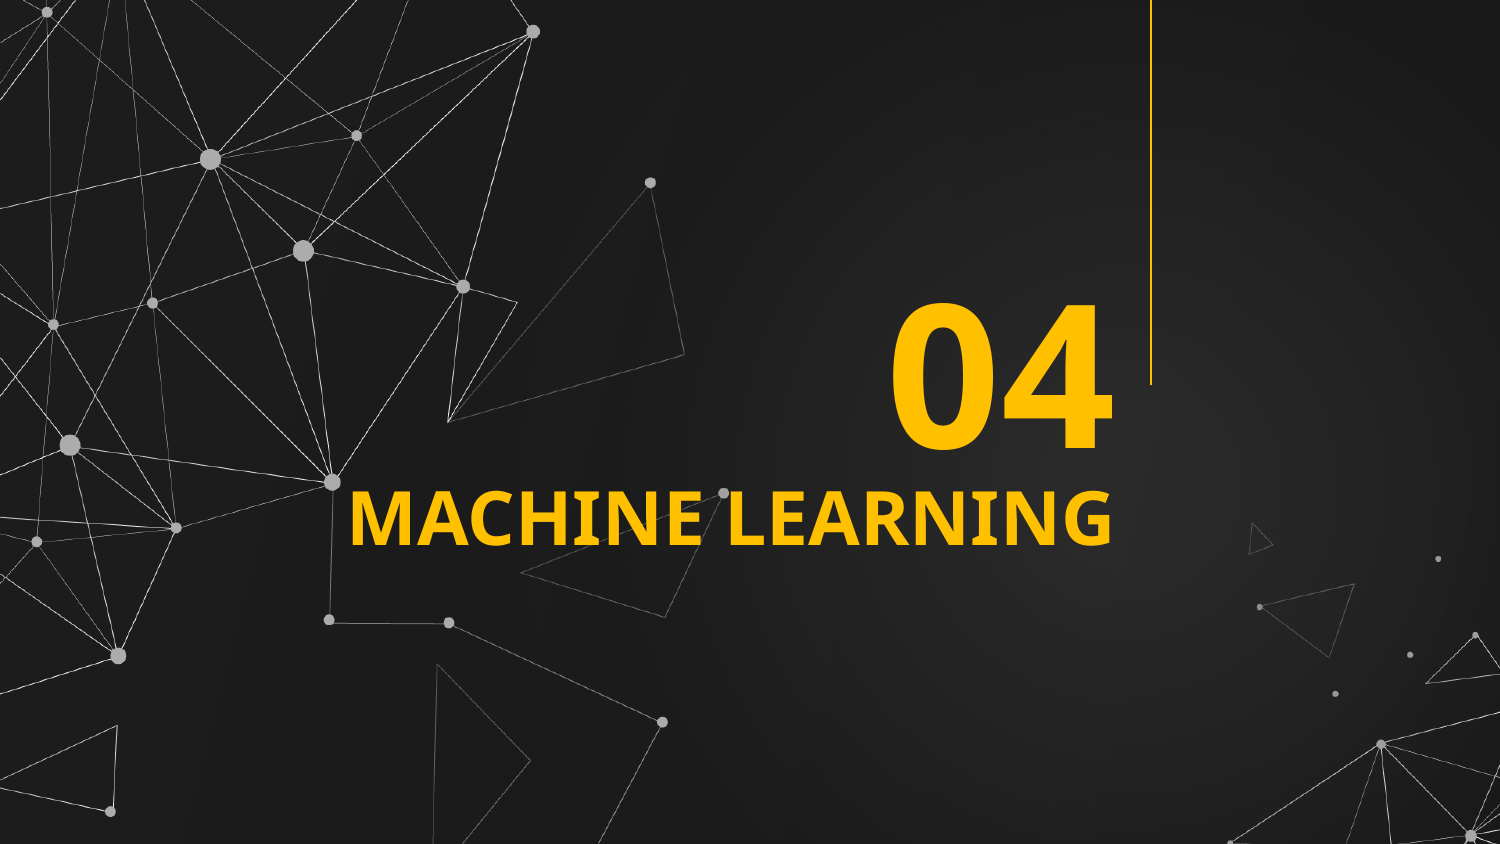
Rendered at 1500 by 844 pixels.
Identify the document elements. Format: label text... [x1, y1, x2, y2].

title 04 [642, 306, 1131, 430]
title MACHINE LEARNING [278, 357, 1131, 673]
